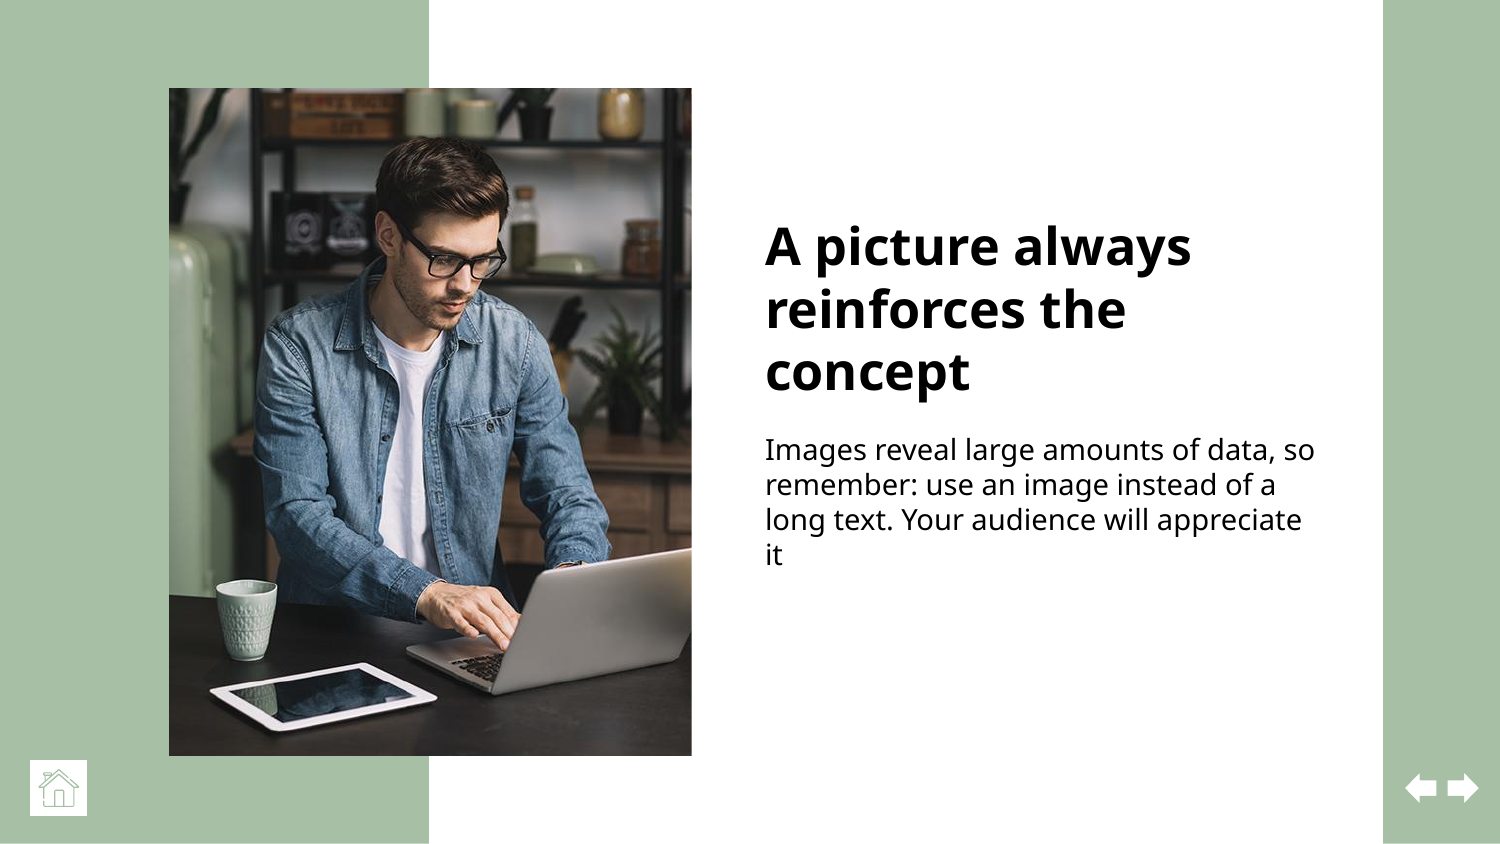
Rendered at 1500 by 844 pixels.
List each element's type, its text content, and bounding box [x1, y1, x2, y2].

title A picture always reinforces the concept [750, 261, 1332, 417]
text_box [38, 769, 80, 807]
text_box [29, 758, 88, 818]
text_box [1446, 770, 1481, 806]
text_box [1403, 771, 1438, 806]
picture [168, 88, 692, 756]
subtitle Images reveal large amounts of data, so remember: use an image instead of a long text. Your audience will appreciate it [750, 417, 1332, 582]
